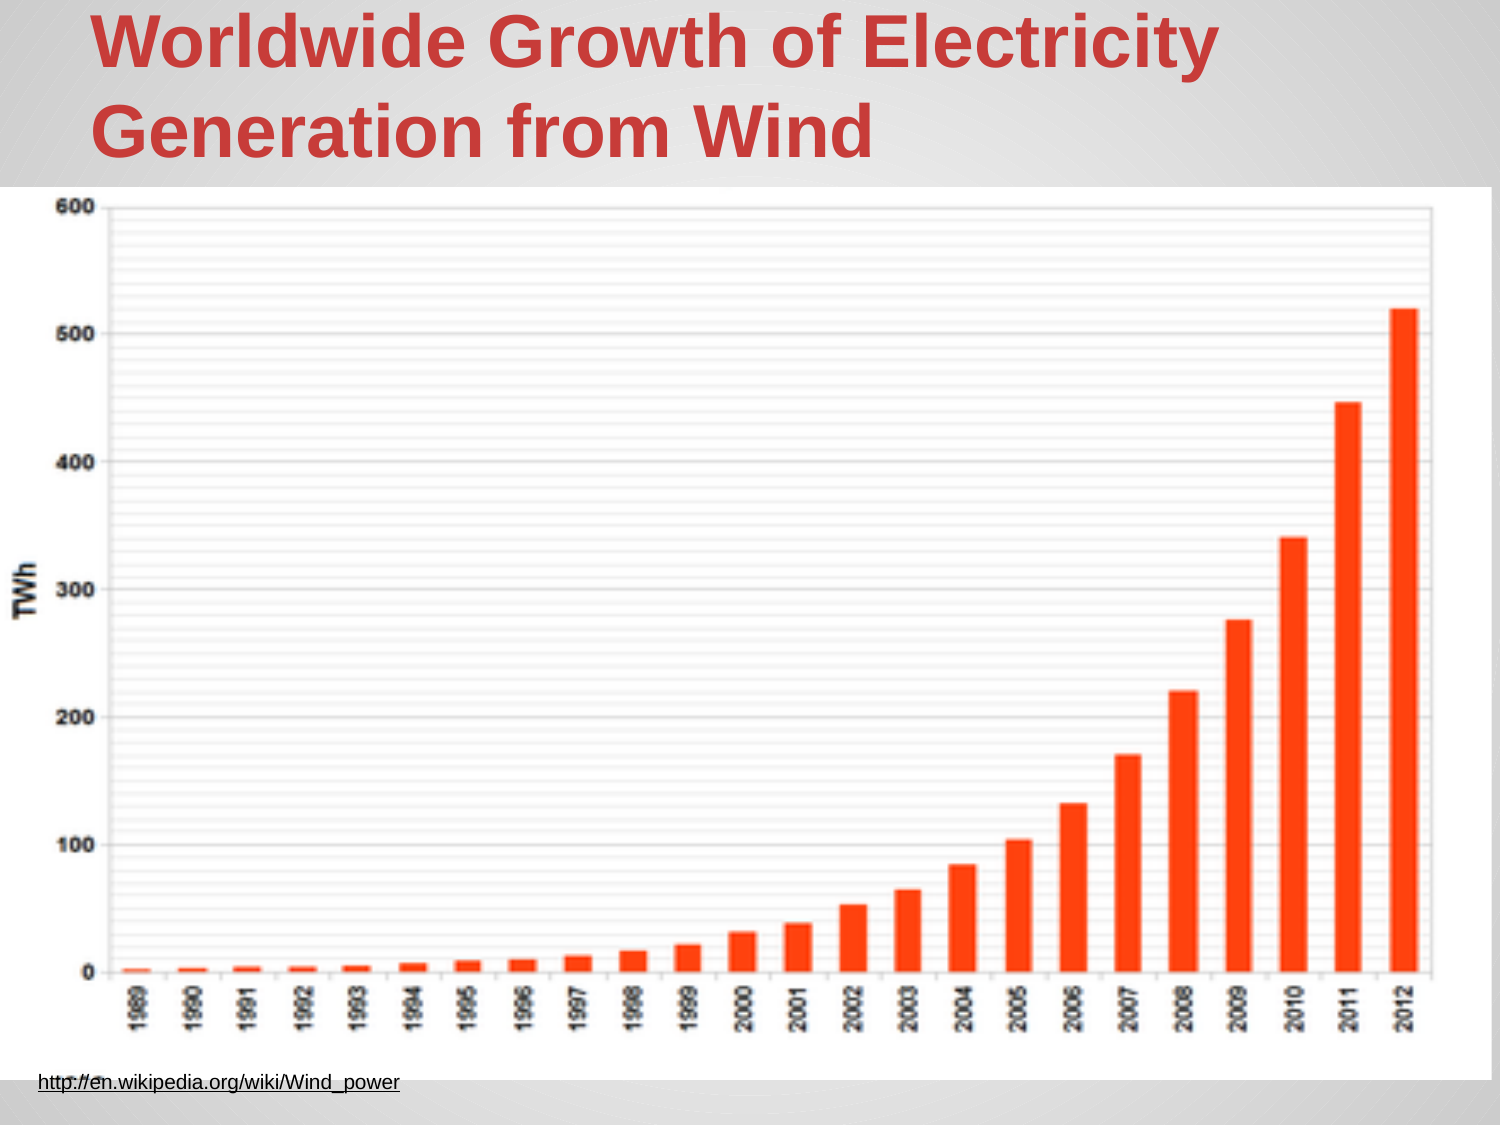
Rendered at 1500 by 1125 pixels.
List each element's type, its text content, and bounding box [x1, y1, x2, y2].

text_box http://en.wikipedia.org/wiki/Wind_power [22, 1088, 418, 1125]
title Worldwide Growth of Electricity Generation from Wind [75, 24, 1425, 185]
picture [0, 187, 1492, 1081]
